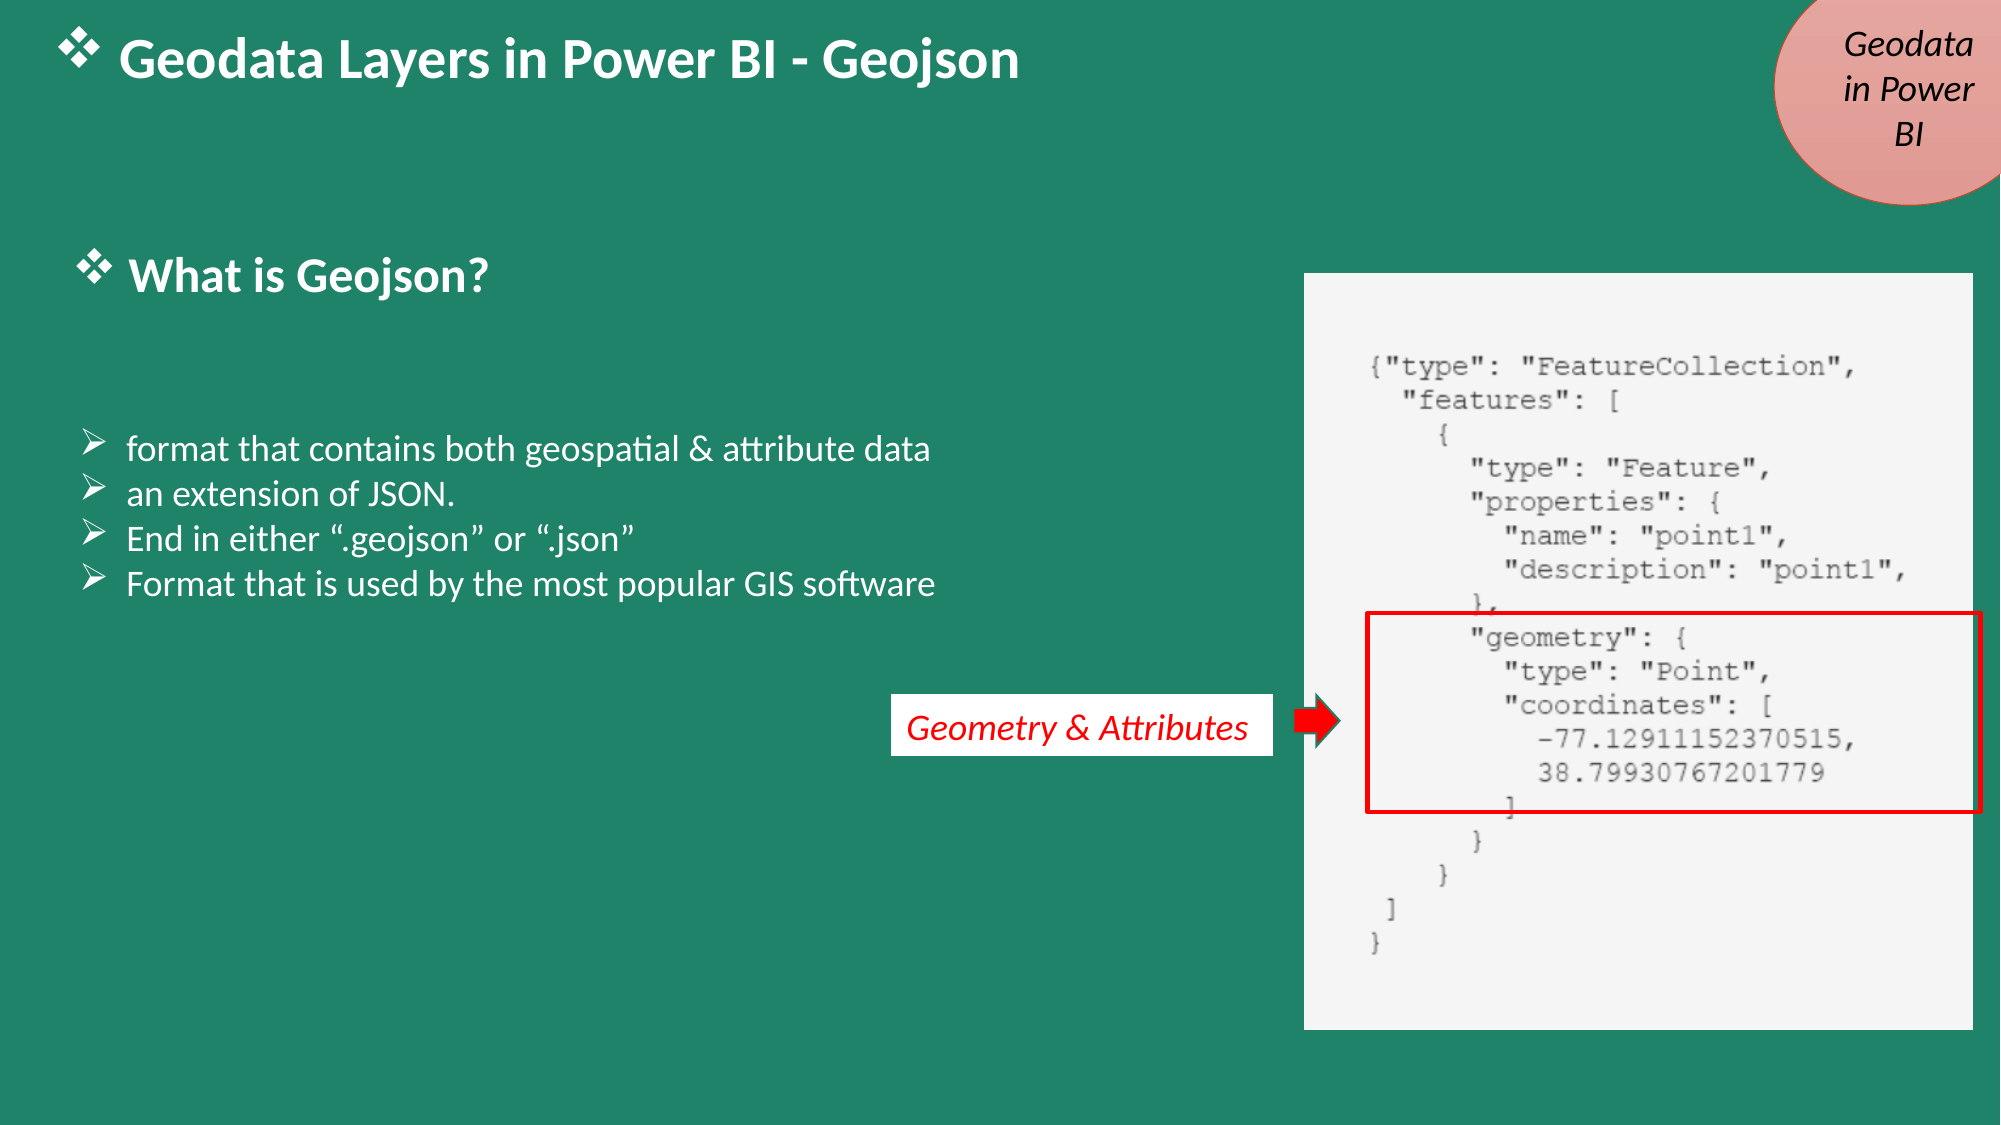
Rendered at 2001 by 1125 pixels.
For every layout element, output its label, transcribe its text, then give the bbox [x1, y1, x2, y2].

text_box Geometry & Attributes [891, 694, 1273, 756]
text_box Geodata Layers in Power BI - Geojson [38, 12, 1036, 98]
text_box Geodata in Power BI [1773, 0, 2000, 206]
text_box format that contains both geospatial & attribute data an extension of JSON. End in either “.geojson” or “.json” Format that is used by the most popular GIS software [64, 416, 961, 612]
picture [1304, 273, 1973, 1030]
text_box What is Geojson? [57, 235, 506, 311]
text_box [1973, 612, 1981, 812]
text_box [1292, 706, 1304, 735]
